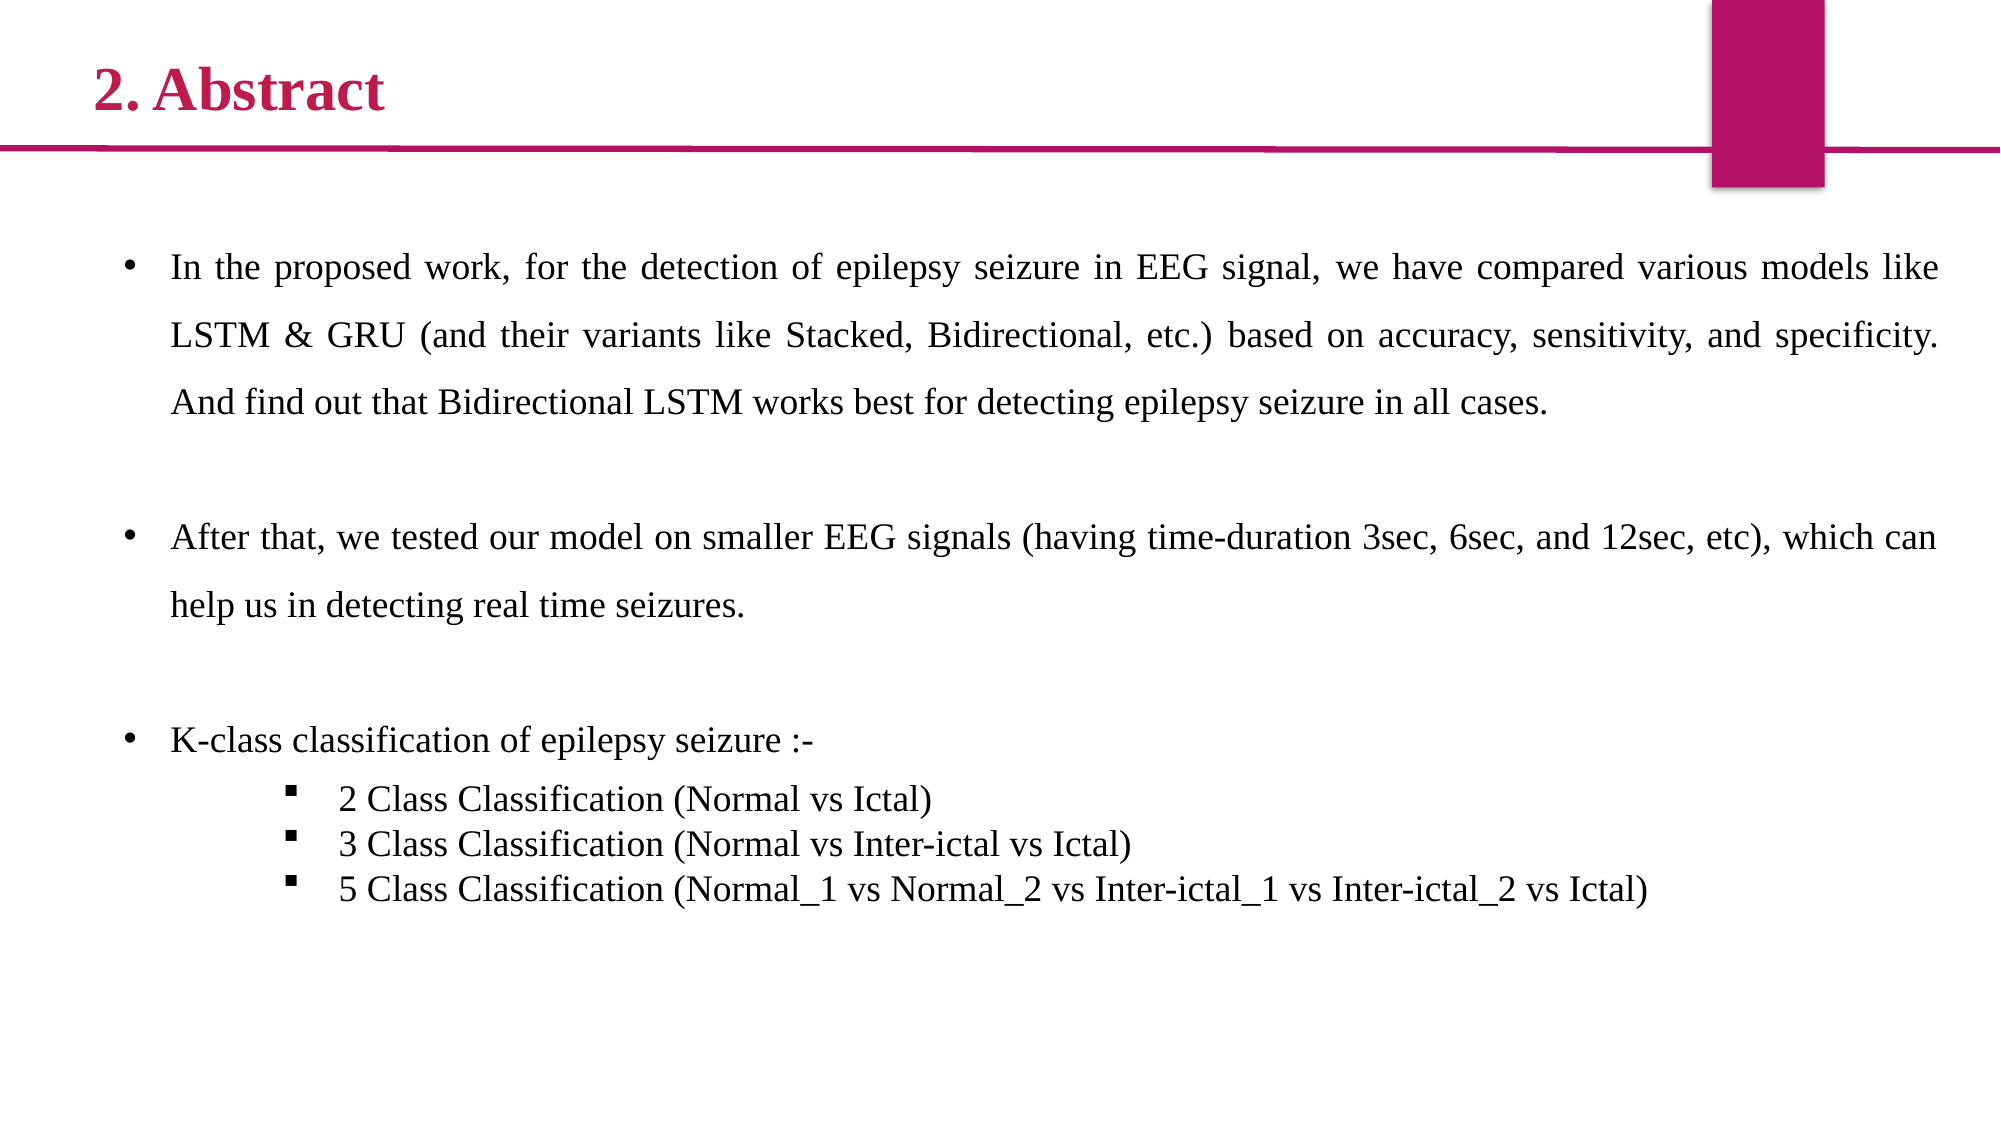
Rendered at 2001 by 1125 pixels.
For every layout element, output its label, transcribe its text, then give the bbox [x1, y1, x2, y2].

text_box 2. Abstract [78, 40, 1618, 132]
text_box 2 Class Classification (Normal vs Ictal) 3 Class Classification (Normal vs Inter-ictal vs Ictal) 5 Class Classification (Normal_1 vs Normal_2 vs Inter-ictal_1 vs Inter-ictal_2 vs Ictal) [267, 766, 1863, 916]
text_box In the proposed work, for the detection of epilepsy seizure in EEG signal, we have compared various models like LSTM & GRU (and their variants like Stacked, Bidirectional, etc.) based on accuracy, sensitivity, and specificity. And find out that Bidirectional LSTM works best for detecting epilepsy seizure in all cases. After that, we tested our model on smaller EEG signals (having time-duration 3sec, 6sec, and 12sec, etc), which can help us in detecting real time seizures. K-class classification of epilepsy seizure :- [108, 212, 1955, 799]
